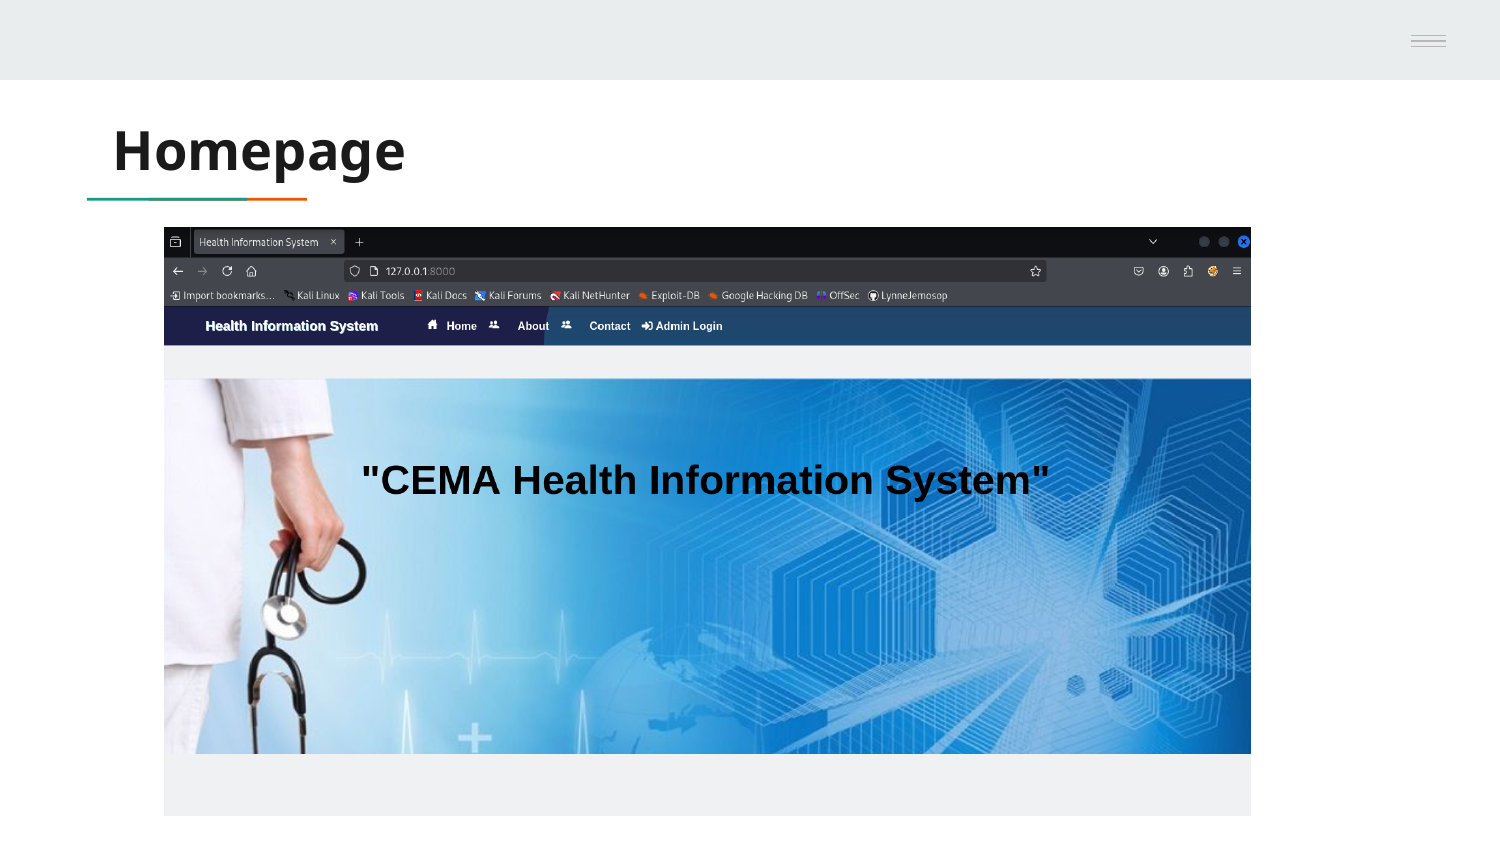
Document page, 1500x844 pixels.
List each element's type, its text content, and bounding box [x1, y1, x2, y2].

picture [163, 227, 1251, 816]
title Homepage [97, 36, 737, 206]
